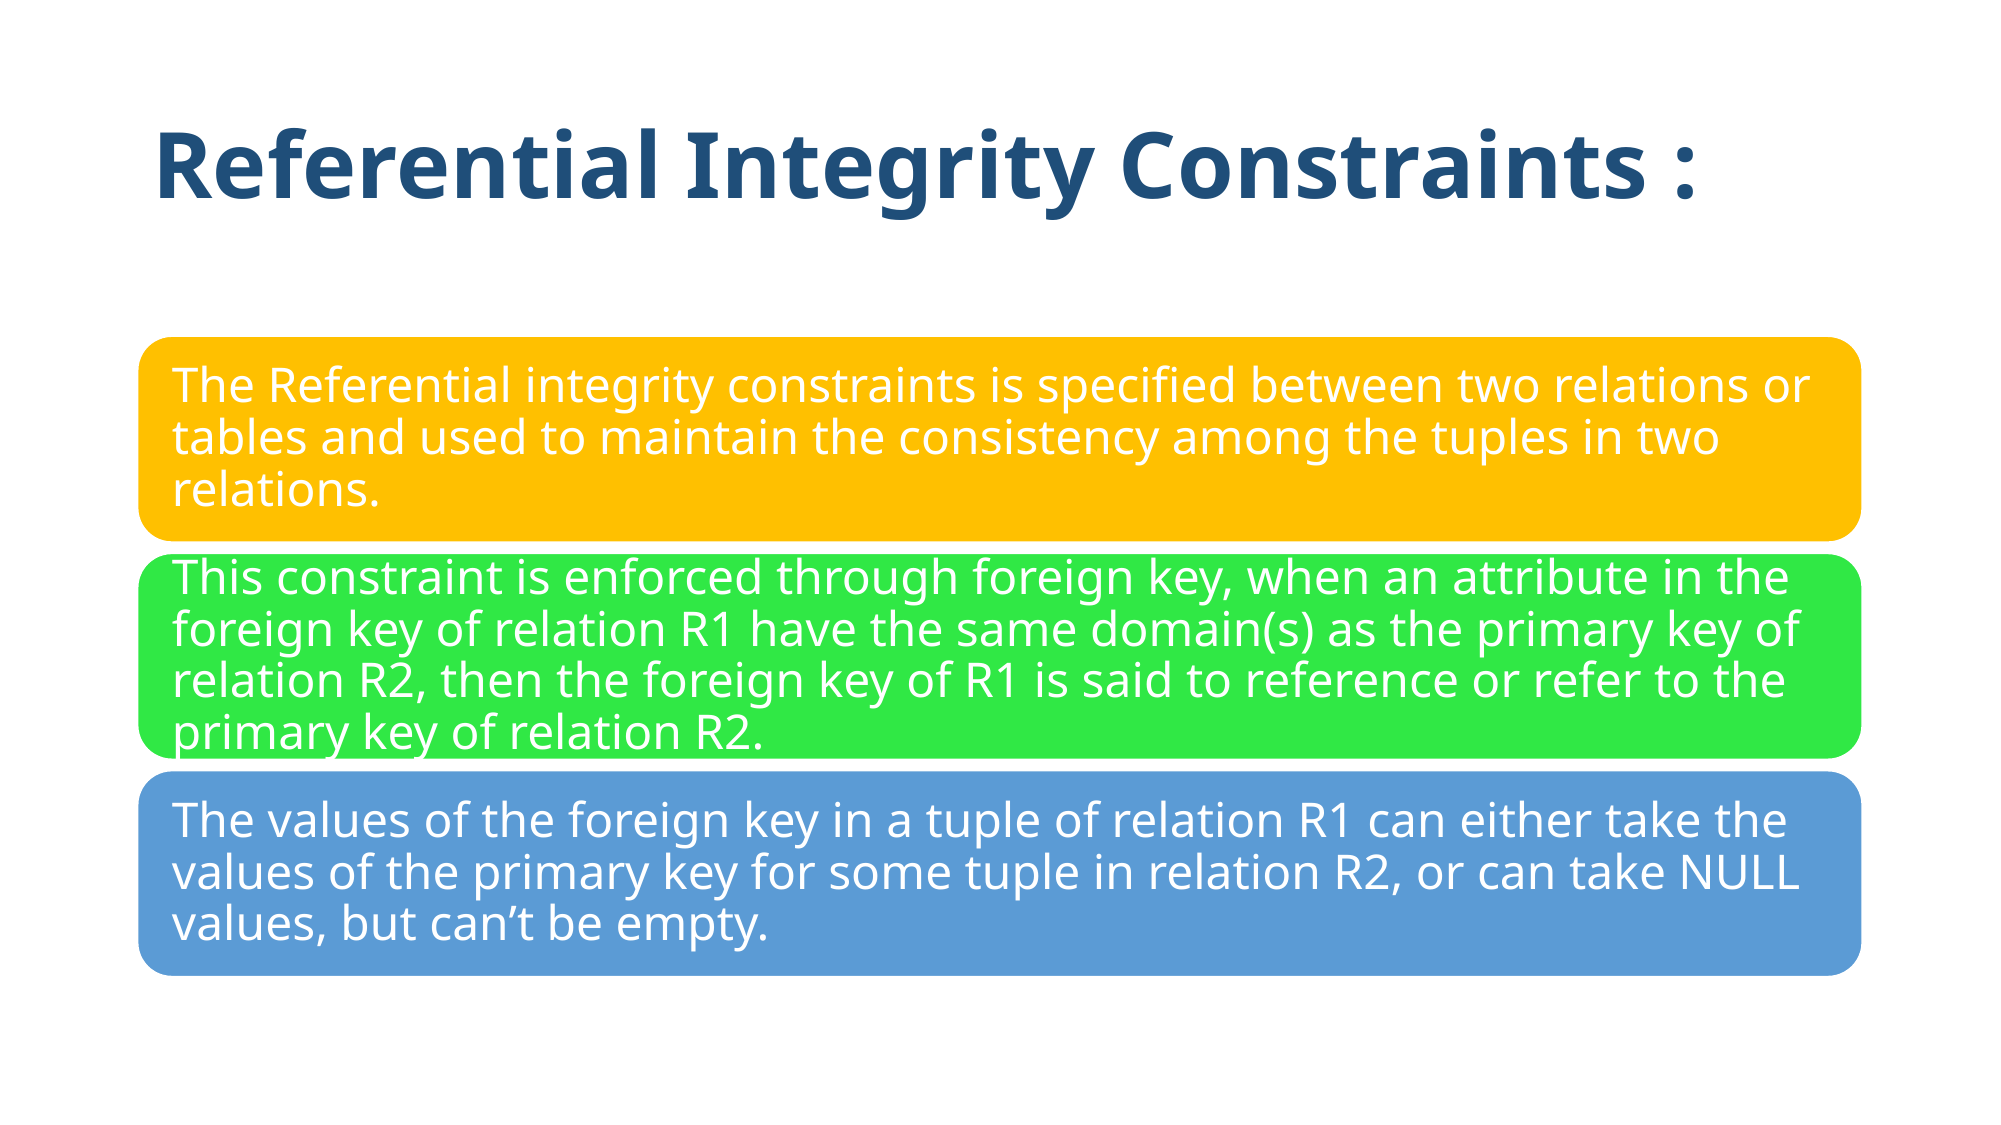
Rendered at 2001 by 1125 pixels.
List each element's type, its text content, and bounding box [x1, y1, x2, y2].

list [137, 299, 1863, 1014]
title Referential Integrity Constraints : [137, 59, 1863, 278]
